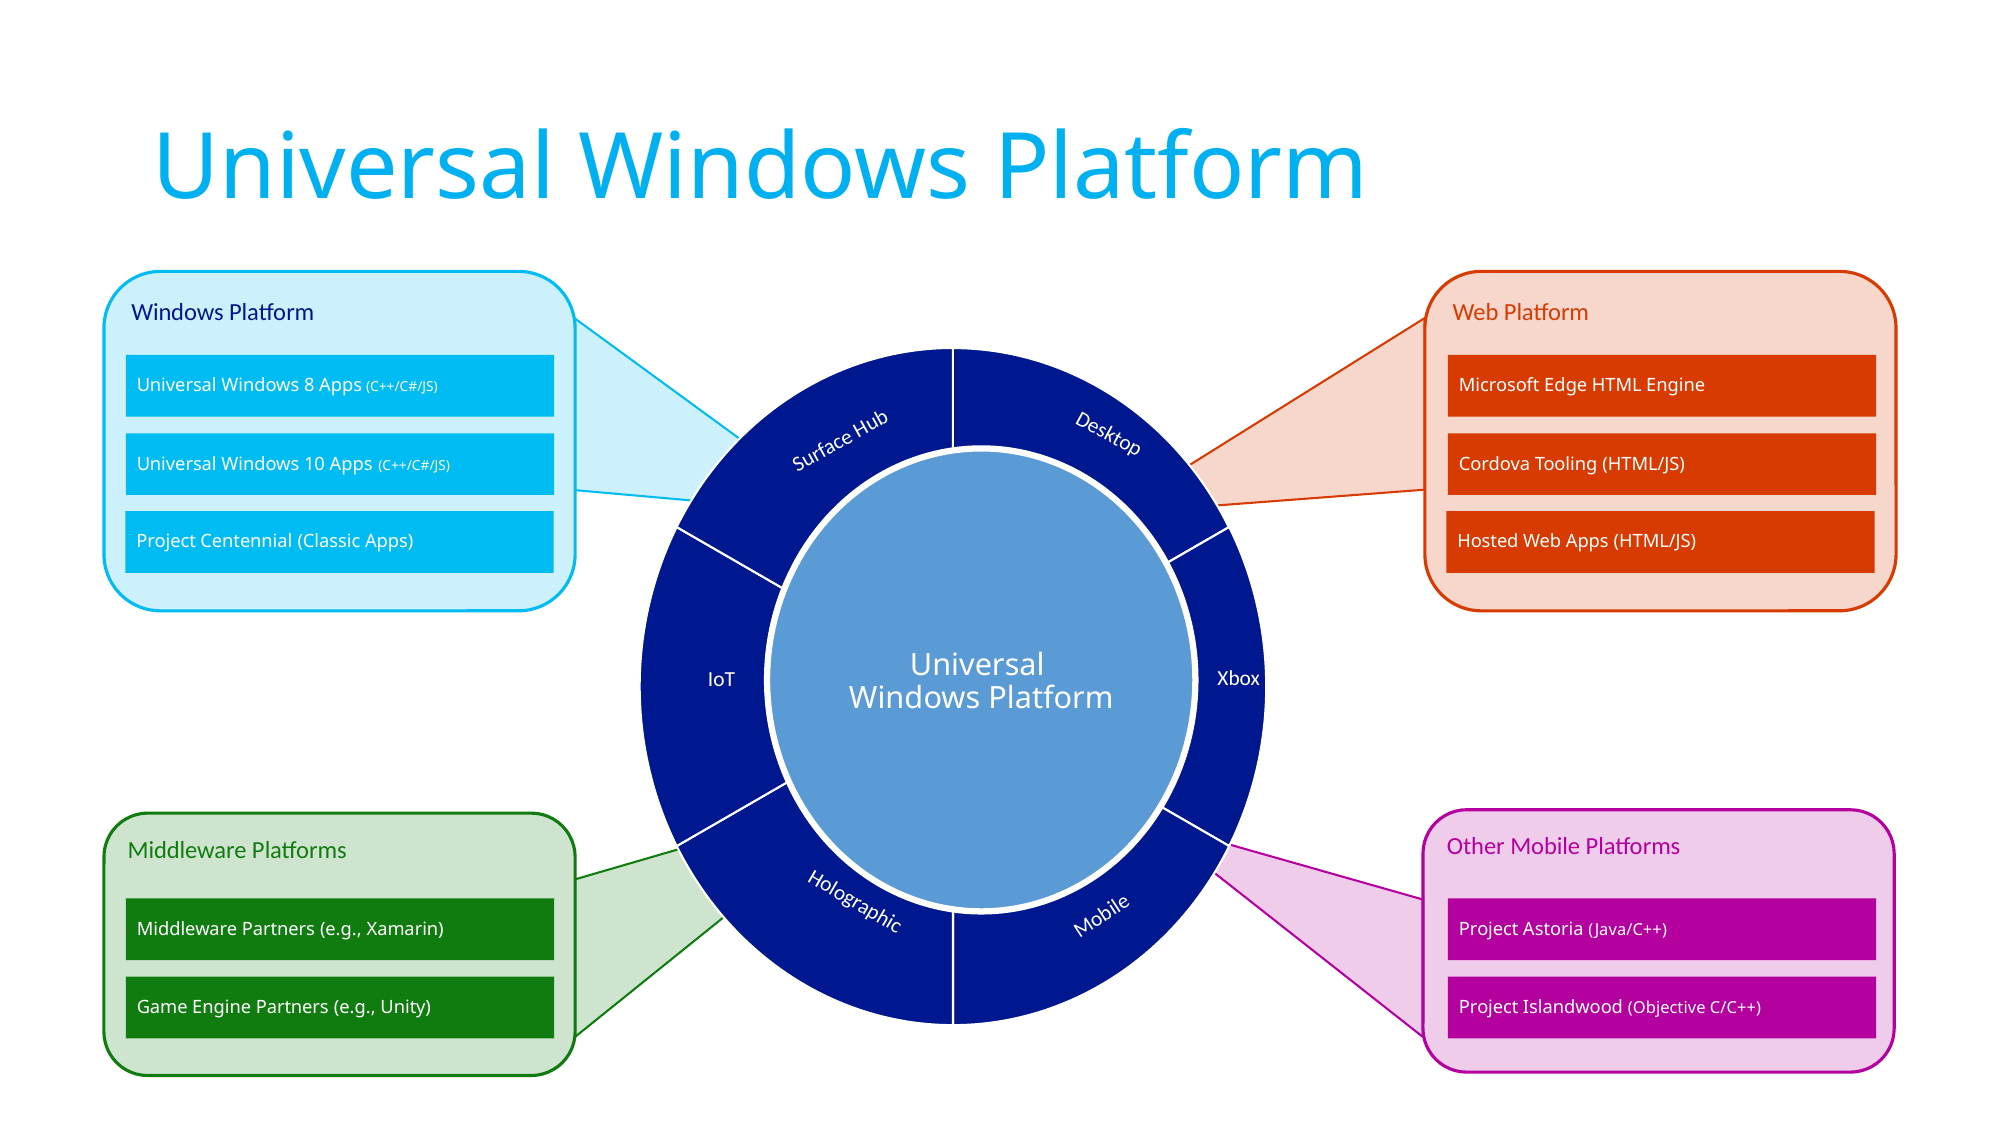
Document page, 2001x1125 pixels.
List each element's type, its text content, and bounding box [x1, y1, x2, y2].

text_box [103, 266, 1896, 1076]
title Universal Windows Platform [137, 59, 1863, 266]
